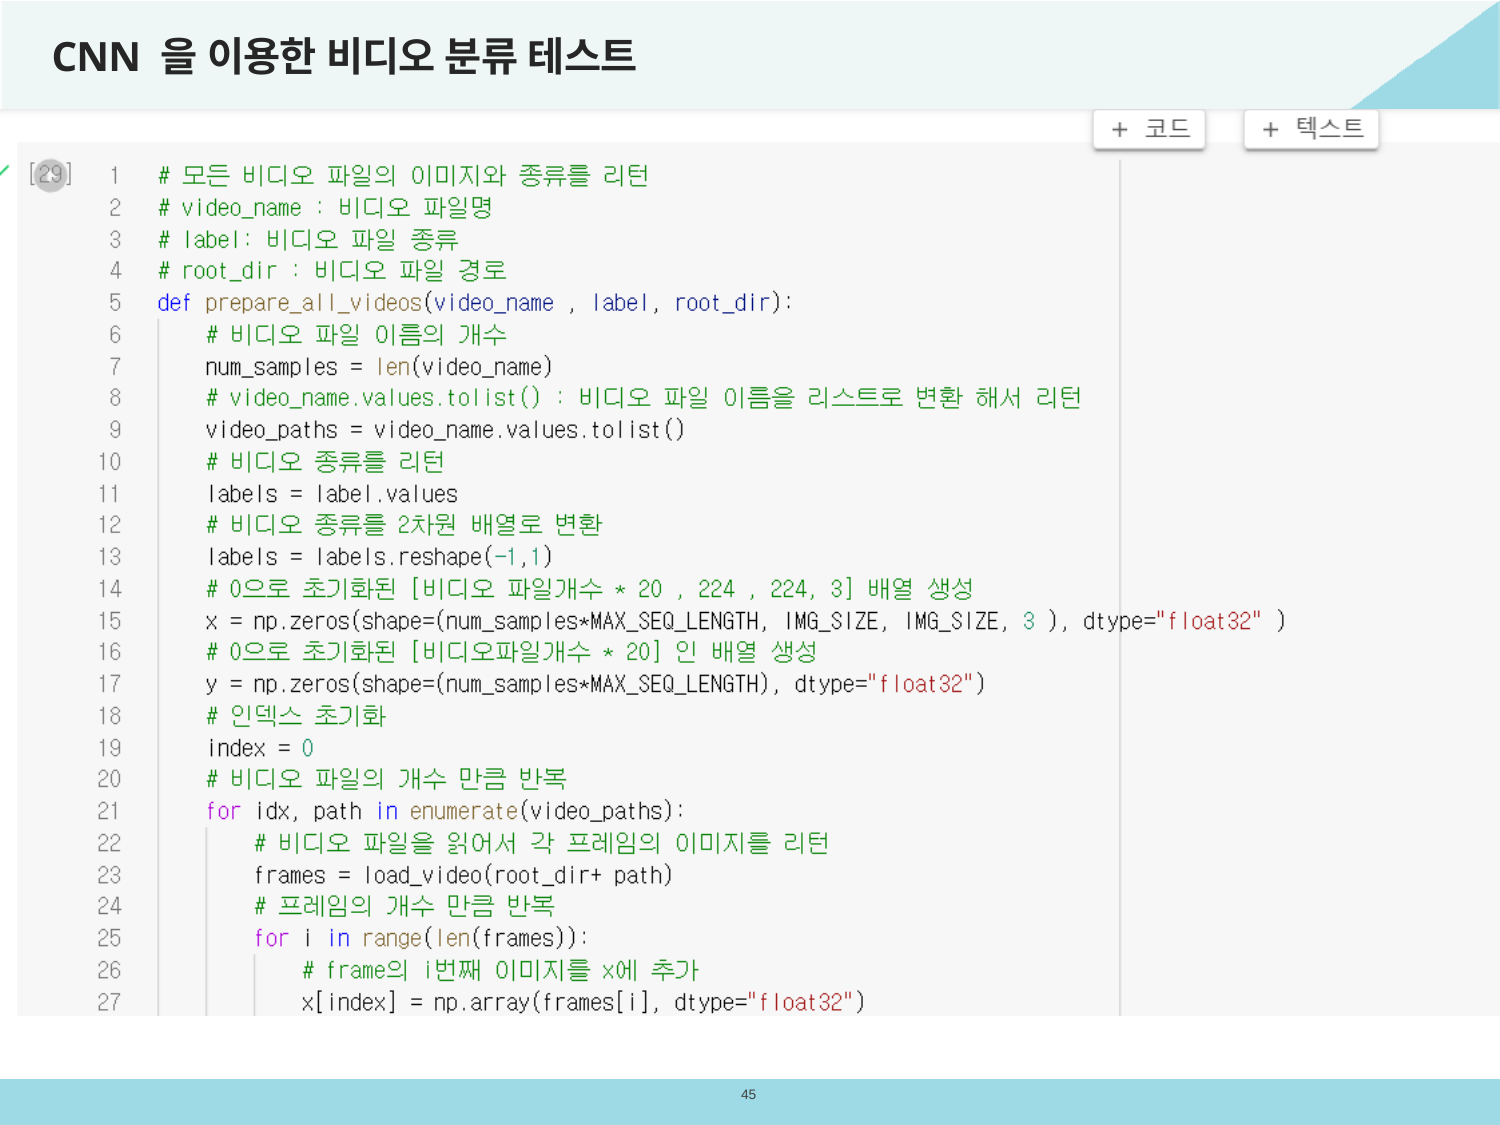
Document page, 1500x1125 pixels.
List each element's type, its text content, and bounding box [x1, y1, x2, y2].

title CNN 을 이용한 비디오 분류 테스트 [45, 19, 1396, 92]
picture [0, 1, 1500, 1016]
picture [0, 1079, 1500, 1125]
